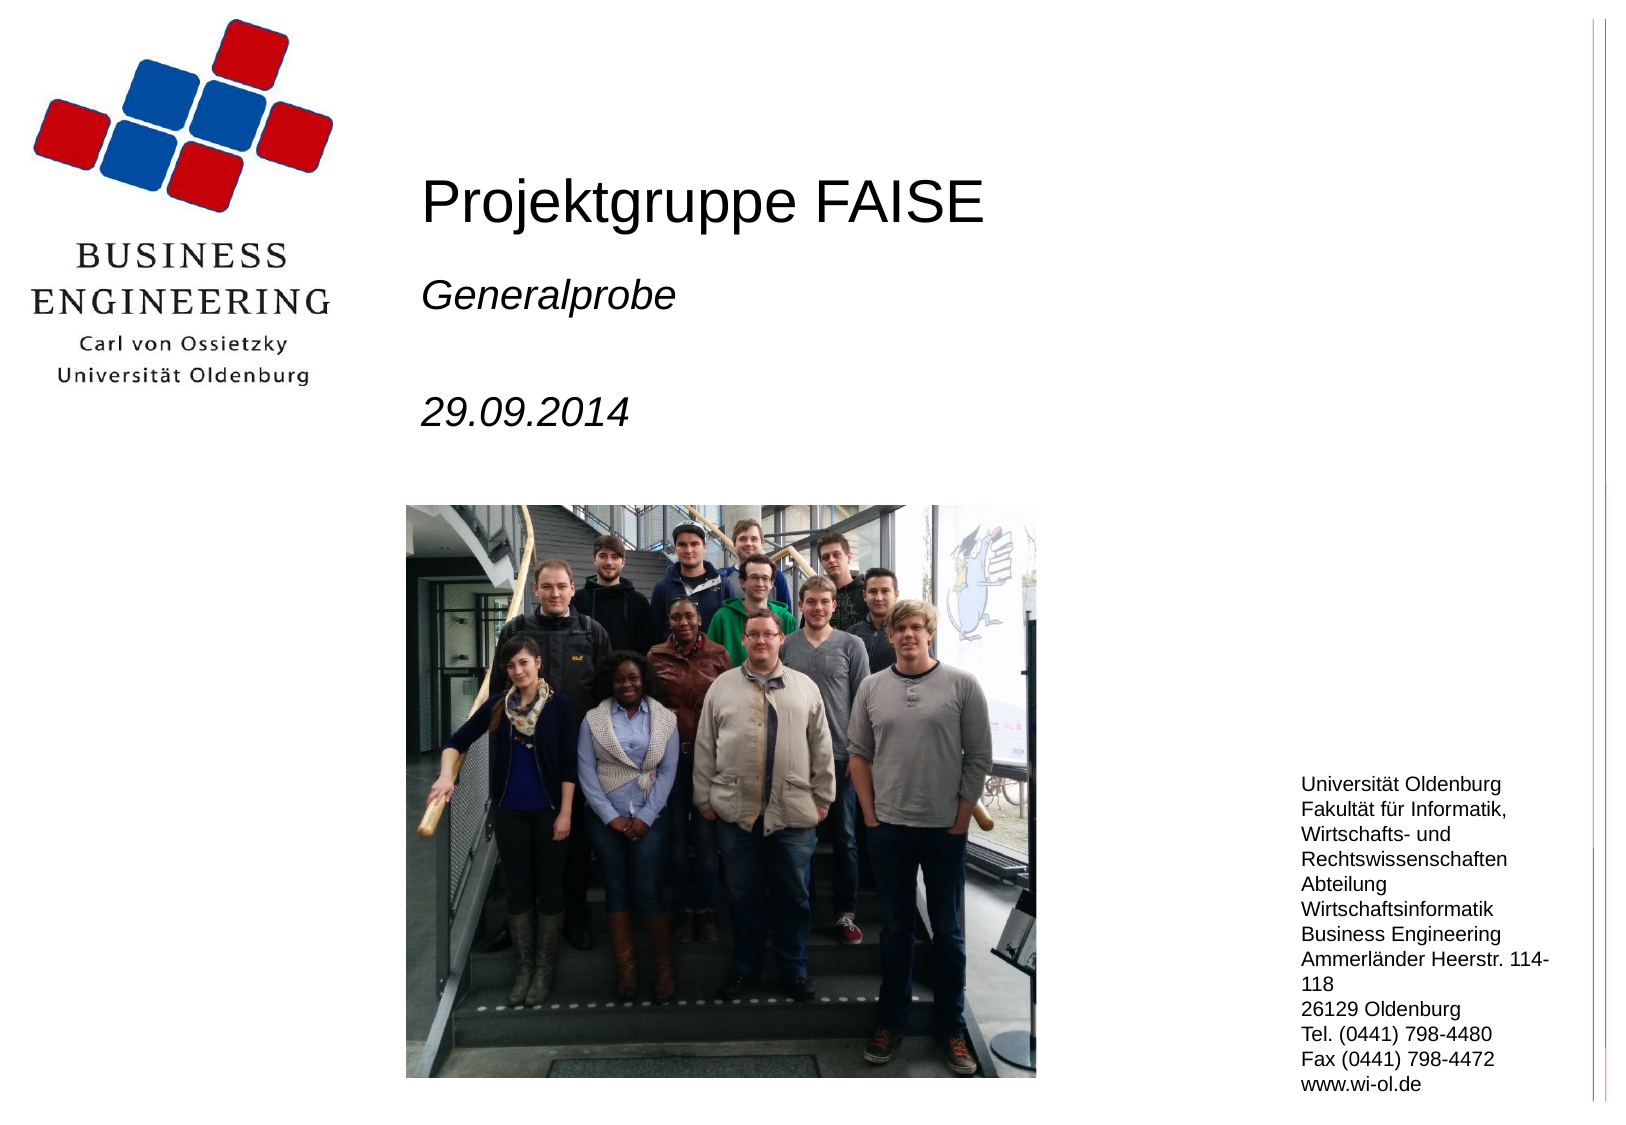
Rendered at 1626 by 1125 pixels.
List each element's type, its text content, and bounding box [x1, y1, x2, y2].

picture [405, 505, 1037, 1078]
subtitle Generalprobe 29.09.2014 [405, 260, 917, 505]
title Projektgruppe FAISE [405, 77, 1479, 320]
picture [31, 19, 333, 386]
